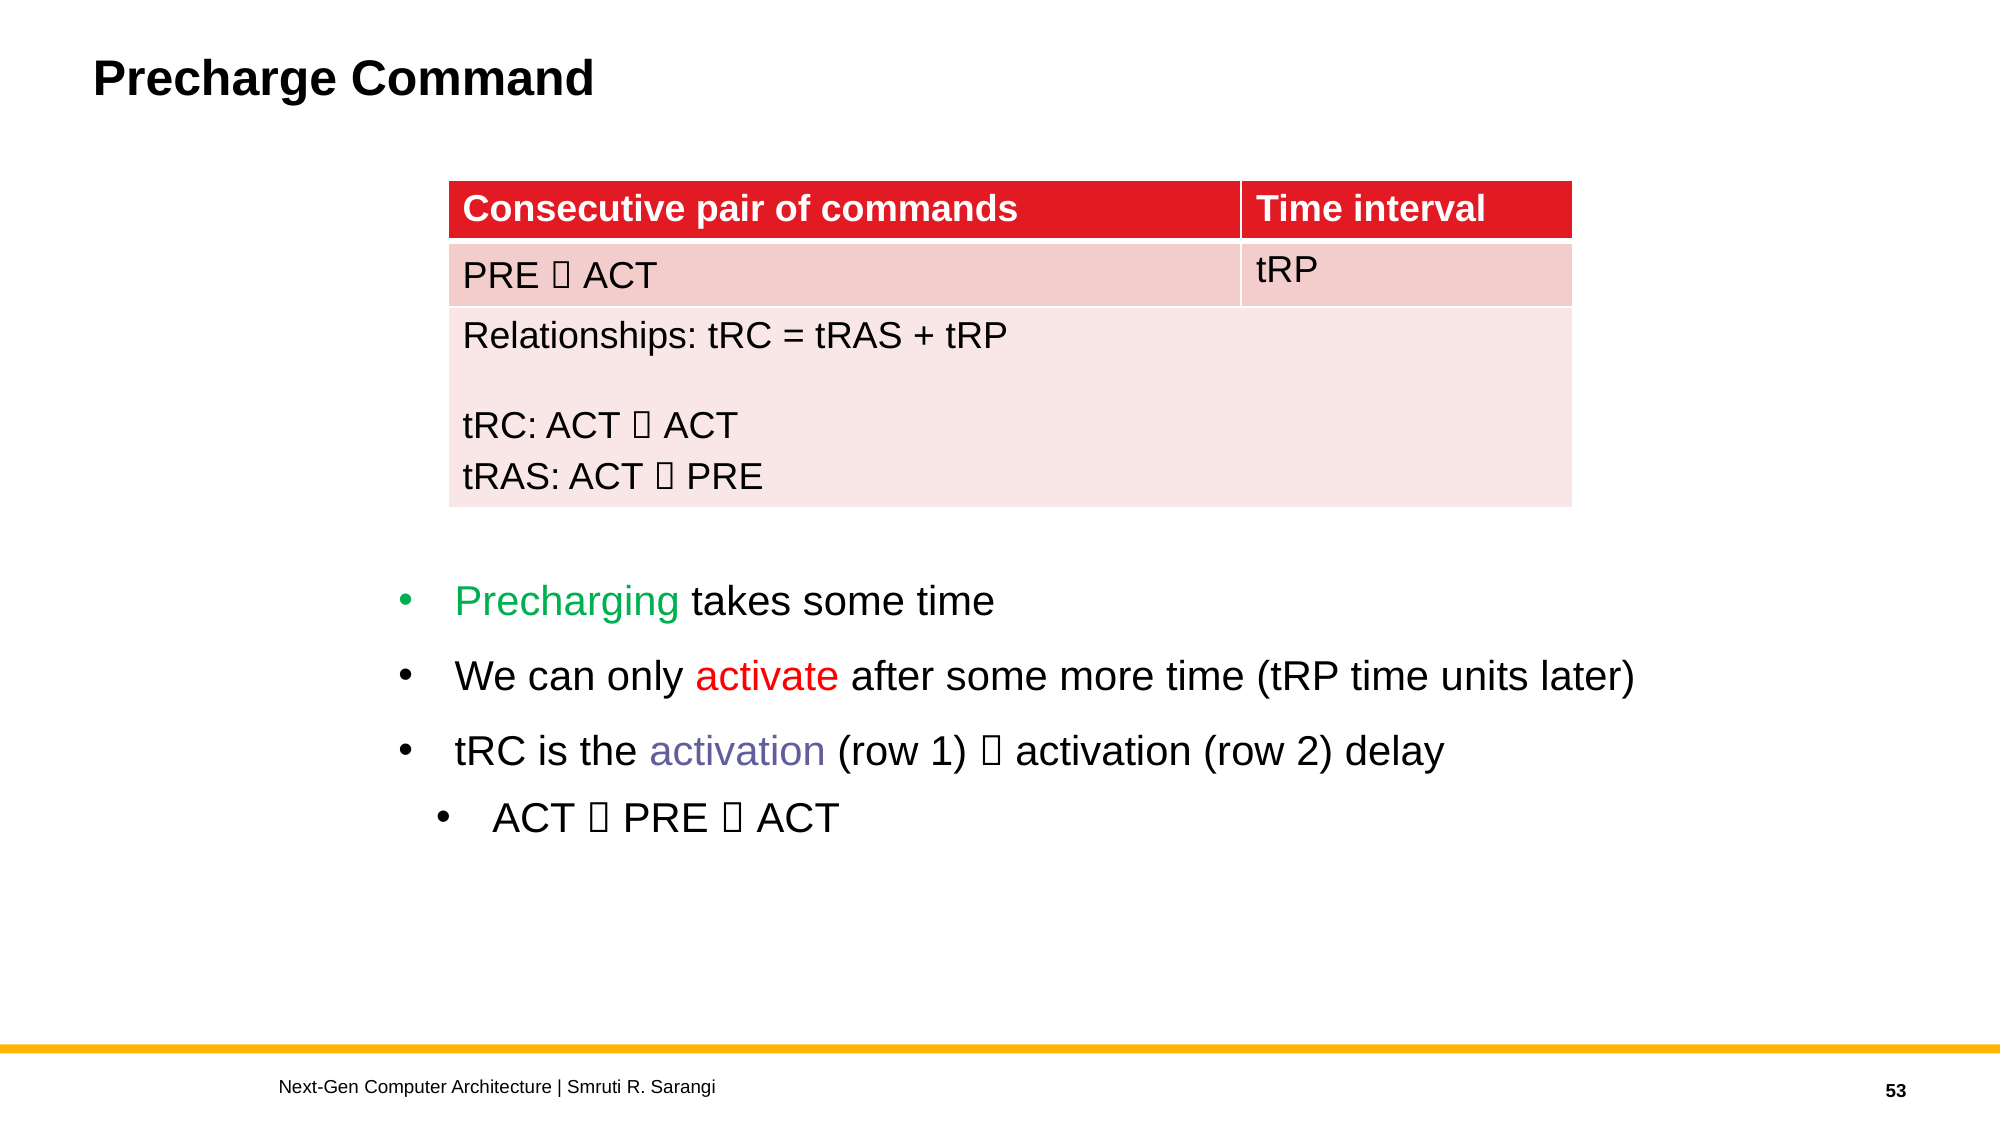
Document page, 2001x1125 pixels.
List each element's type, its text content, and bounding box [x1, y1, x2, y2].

table_header Consecutive pair of commands [449, 181, 1240, 238]
slide_number 53 [1711, 1071, 1922, 1109]
table_cell Relationships: tRC = tRAS + tRP tRC: ACT  ACT tRAS: ACT  PRE [449, 308, 1572, 507]
table_header Time interval [1242, 181, 1572, 238]
footer Next-Gen Computer Architecture | Smruti R. Sarangi [263, 1067, 1464, 1105]
table_cell PRE  ACT [449, 244, 1240, 306]
title Precharge Command [78, 45, 1578, 180]
list Precharging takes some time We can only activate after some more time (tRP time units later) tRC is the activation (row 1)  activation (row 2) delay ACT  PRE  ACT [383, 566, 1670, 870]
table_cell tRP [1242, 244, 1572, 306]
